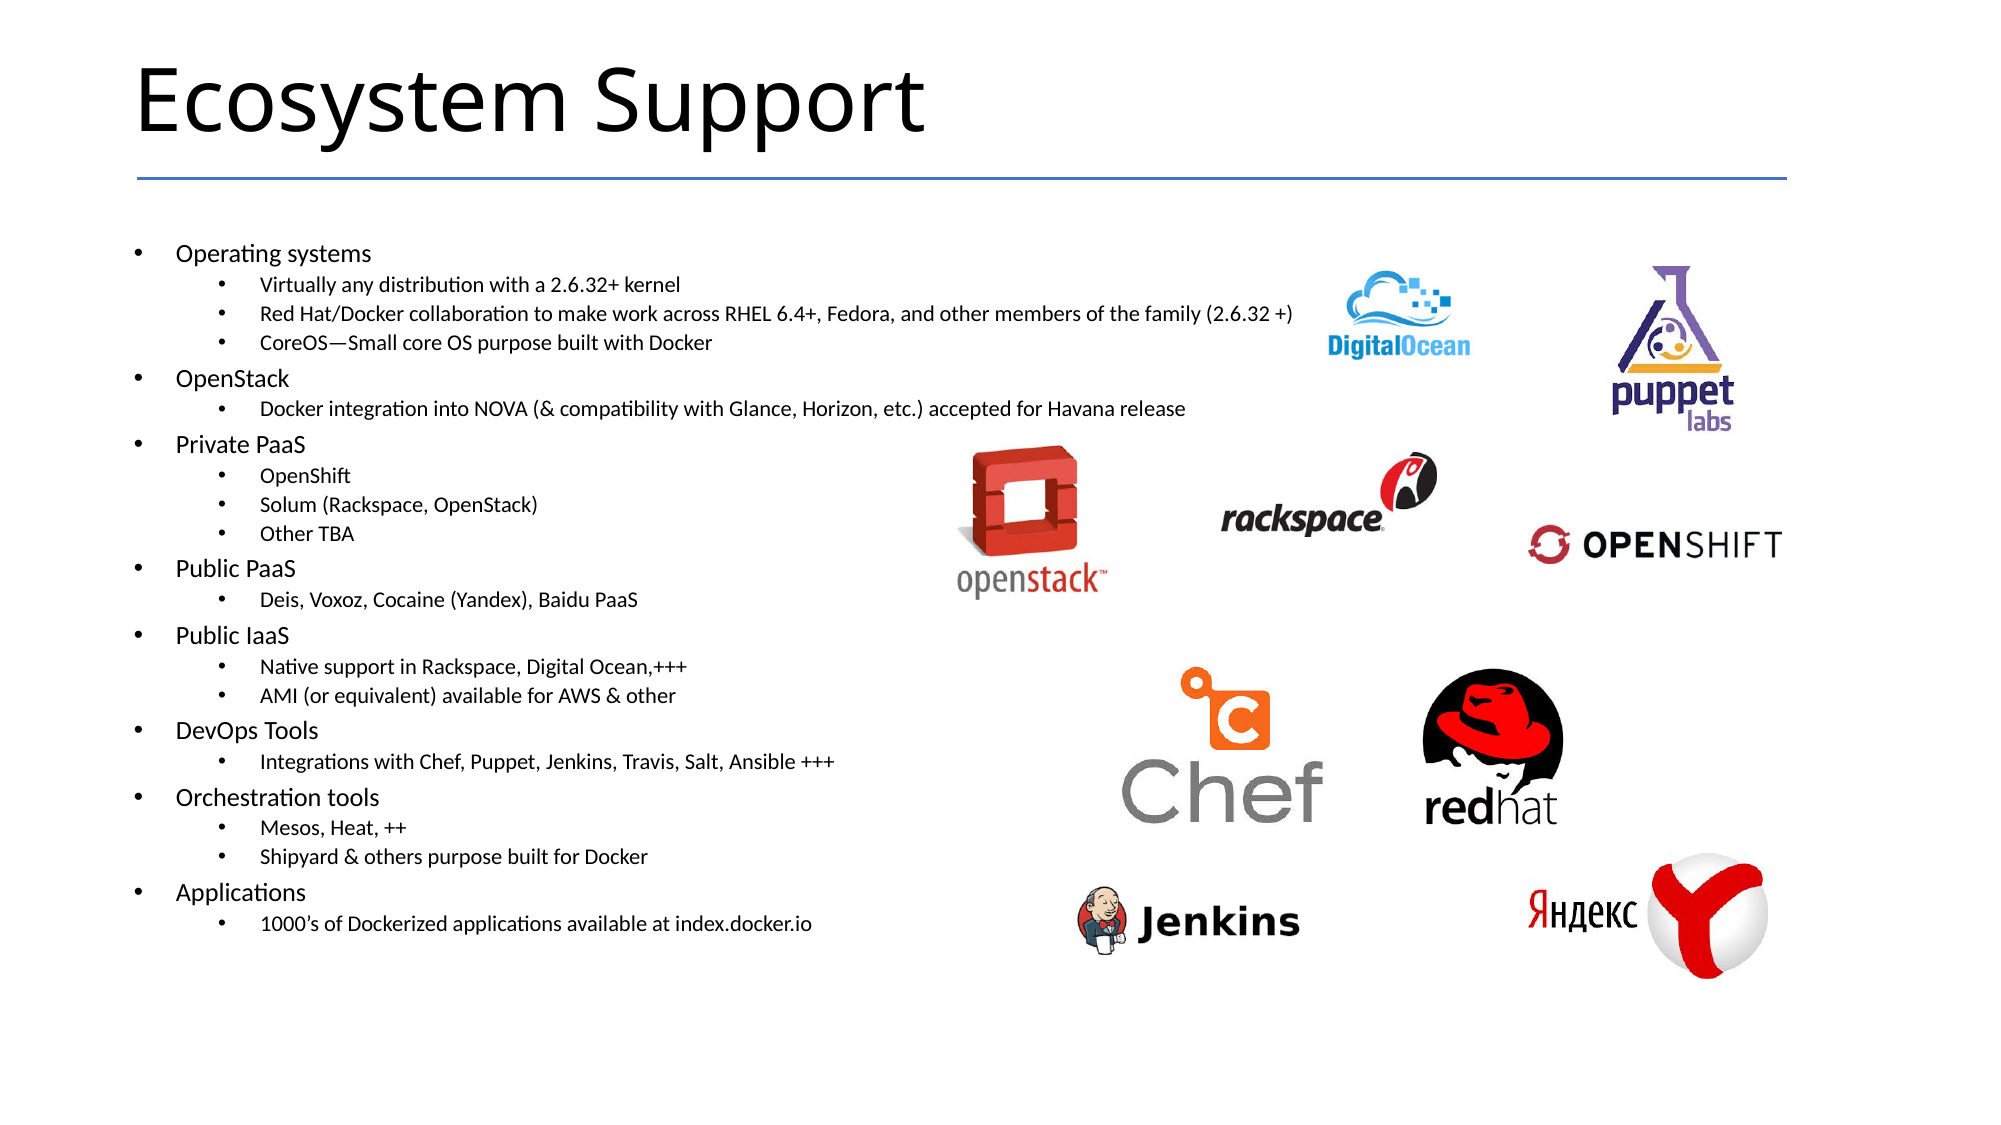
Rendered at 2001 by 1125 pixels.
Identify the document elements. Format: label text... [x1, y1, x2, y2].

picture [1316, 254, 1481, 377]
list Operating systems Virtually any distribution with a 2.6.32+ kernel Red Hat/Docker collaboration to make work across RHEL 6.4+, Fedora, and other members of the family (2.6.32 +) CoreOS—Small core OS purpose built with Docker OpenStack Docker integration into NOVA (& compatibility with Glance, Horizon, etc.) accepted for Havana release Private PaaS OpenShift Solum (Rackspace, OpenStack) Other TBA Public PaaS Deis, Voxoz, Cocaine (Yandex), Baidu PaaS Public IaaS Native support in Rackspace, Digital Ocean,+++ AMI (or equivalent) available for AWS & other DevOps Tools Integrations with Chef, Puppet, Jenkins, Travis, Salt, Ansible +++ Orchestration tools Mesos, Heat, ++ Shipyard & others purpose built for Docker Applications 1000’s of Dockerized applications available at index.docker.io [118, 232, 1844, 947]
picture [944, 431, 1116, 609]
picture [1221, 452, 1437, 537]
picture [1528, 853, 1768, 980]
picture [1120, 666, 1324, 827]
picture [1600, 266, 1782, 445]
picture [1075, 884, 1300, 957]
title Ecosystem Support [118, 47, 1844, 232]
picture [1418, 666, 1565, 827]
picture [1528, 524, 1782, 564]
